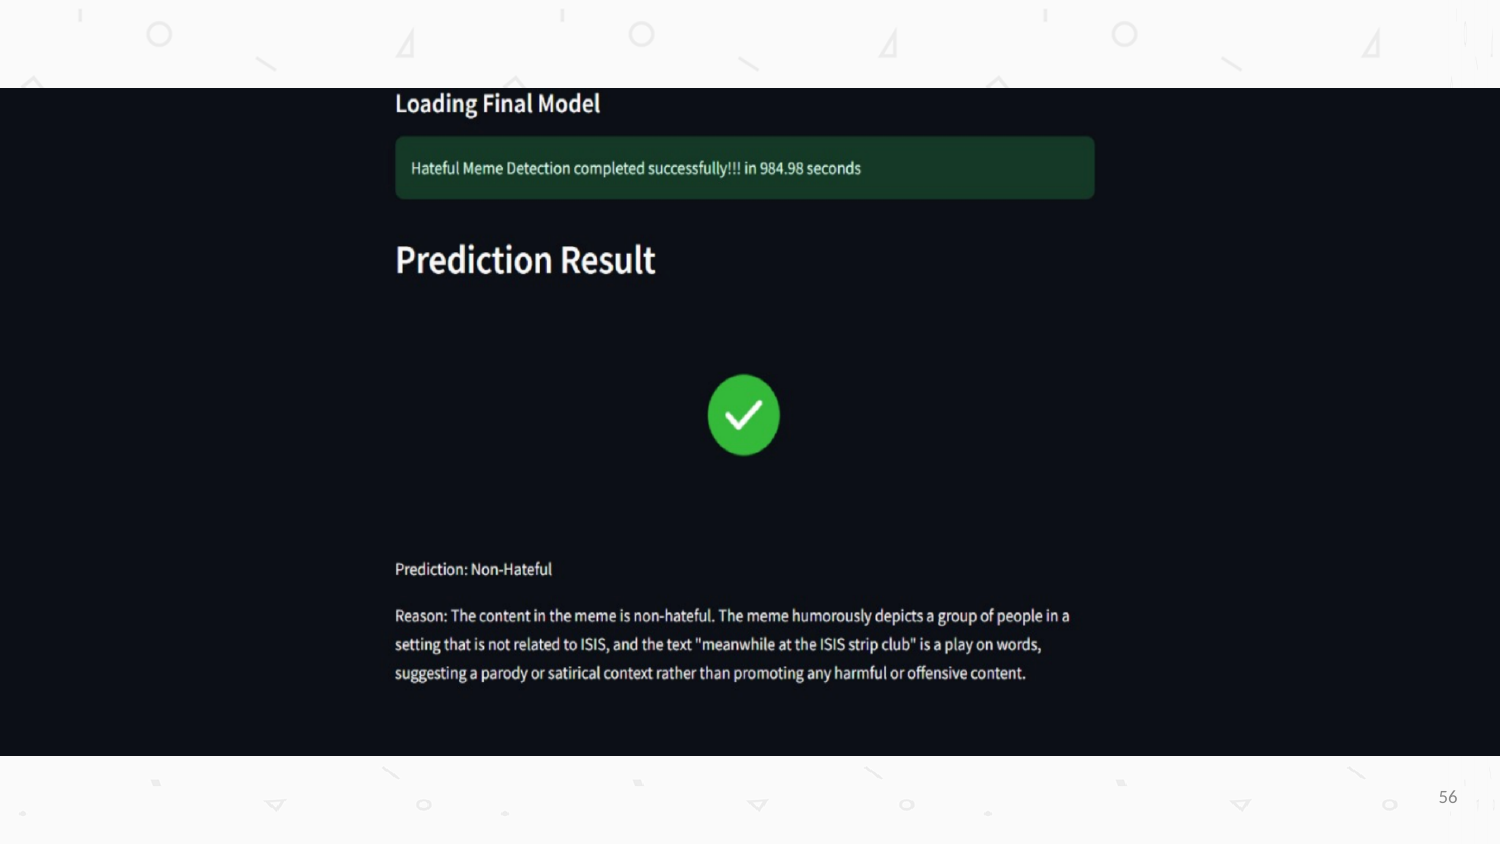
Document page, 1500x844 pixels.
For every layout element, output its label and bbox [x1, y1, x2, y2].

text_box [0, 763, 1500, 844]
picture [0, 87, 1500, 757]
text_box [0, 0, 1500, 87]
